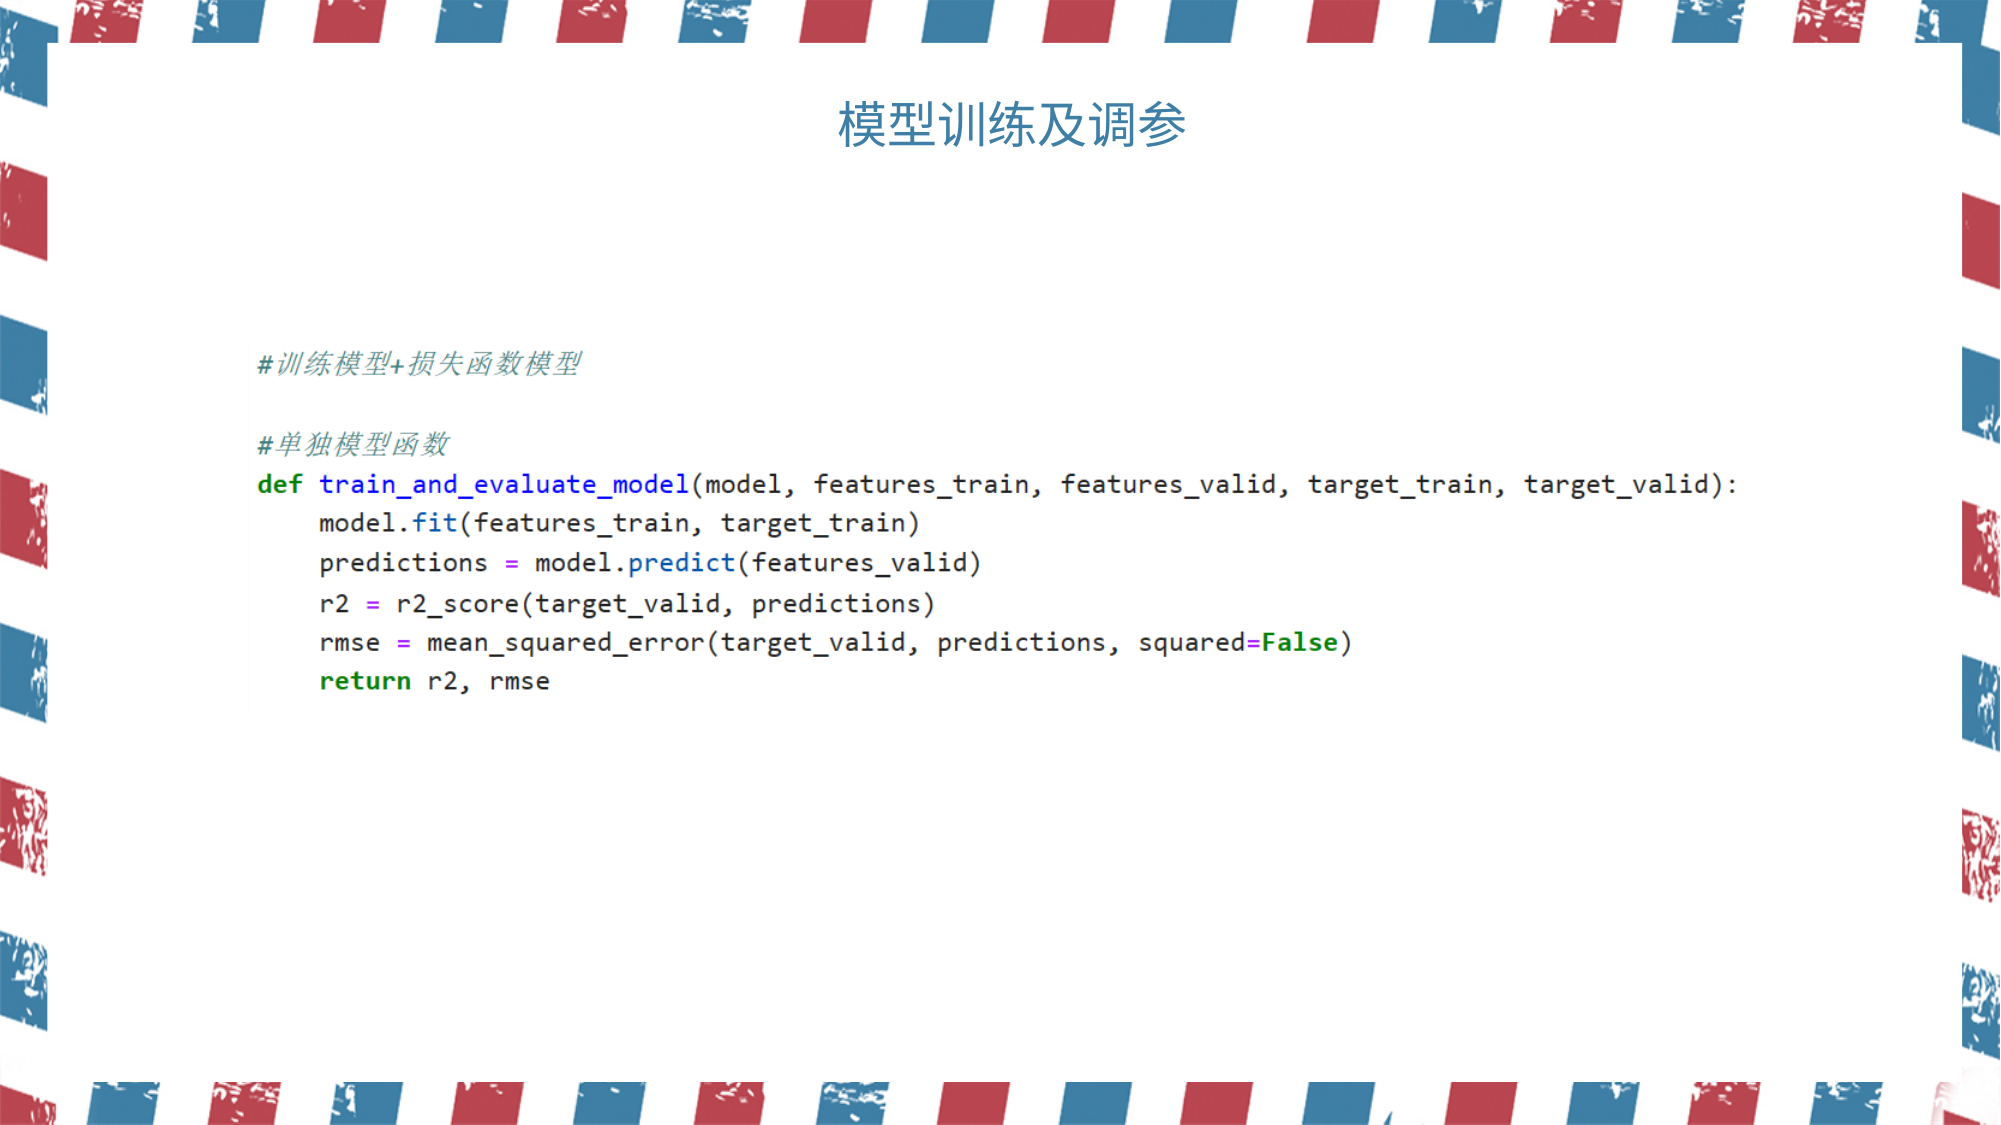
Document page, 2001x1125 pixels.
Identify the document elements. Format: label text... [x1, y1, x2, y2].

text_box 模型训练及调参 [59, 78, 1967, 170]
picture [0, 0, 2000, 1125]
